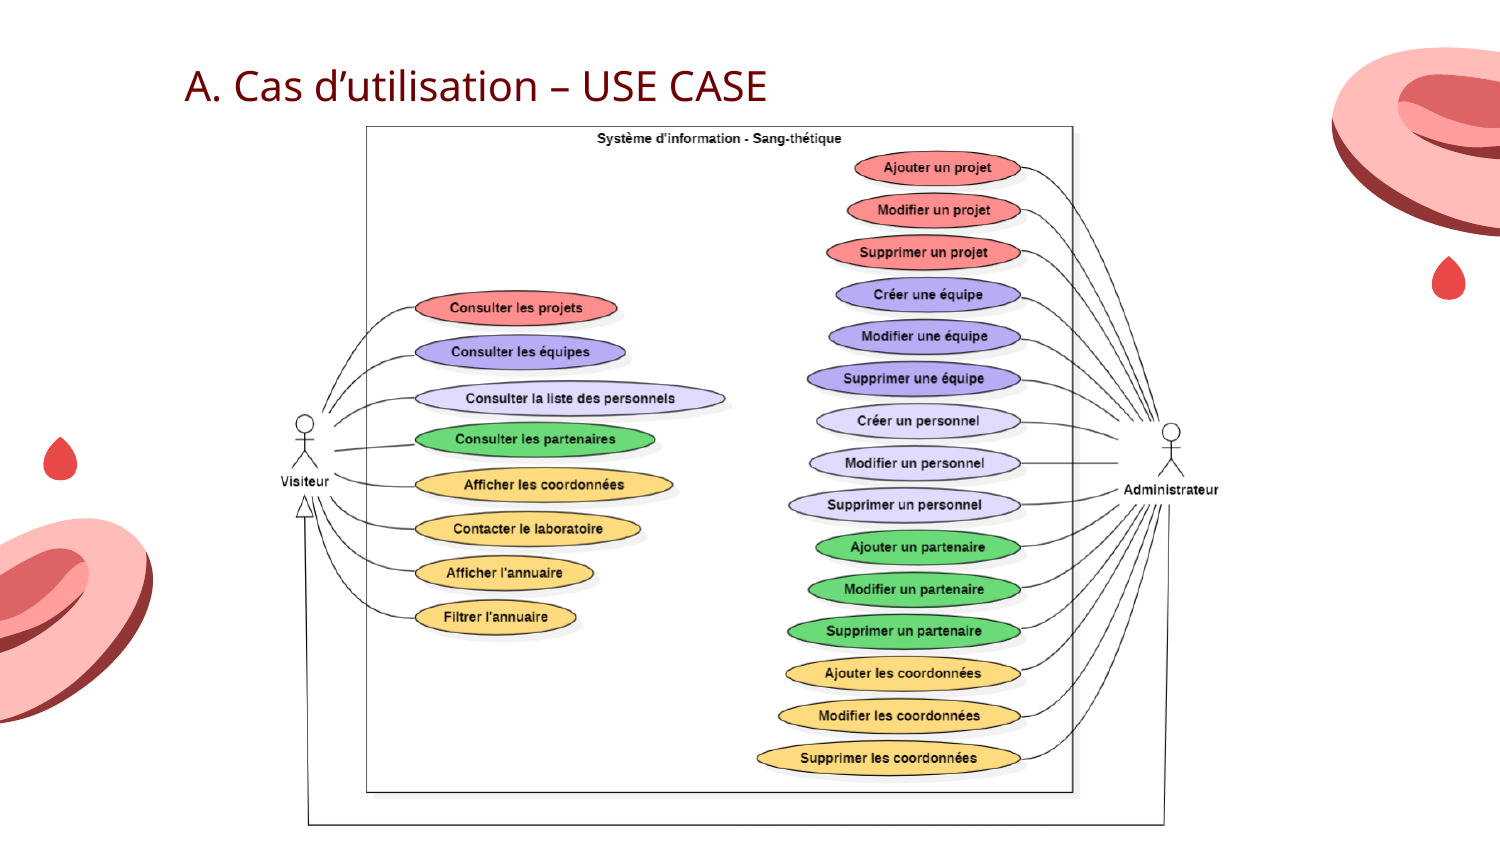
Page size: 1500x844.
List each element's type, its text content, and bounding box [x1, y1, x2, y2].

title A. Cas d’utilisation – USE CASE [116, 23, 1383, 140]
picture [278, 117, 1222, 833]
